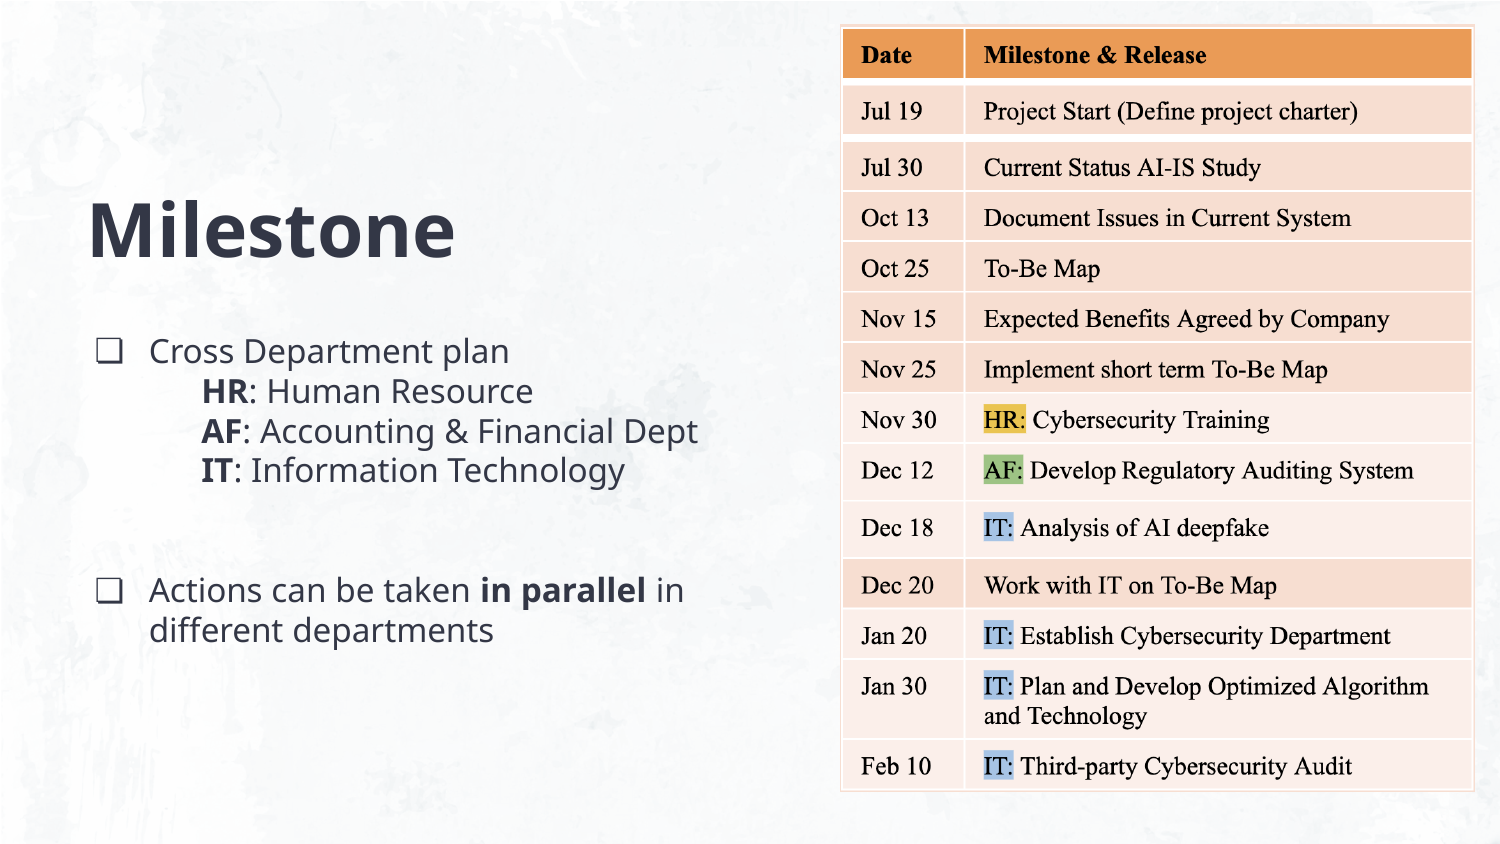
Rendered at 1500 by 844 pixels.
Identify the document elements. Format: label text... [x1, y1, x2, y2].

picture [2, 2, 1500, 844]
text_box Cross Department plan HR: Human Resource AF: Accounting & Financial Dept IT: Information Technology Actions can be taken in parallel in different departments [58, 314, 776, 844]
title Milestone [71, 153, 820, 471]
